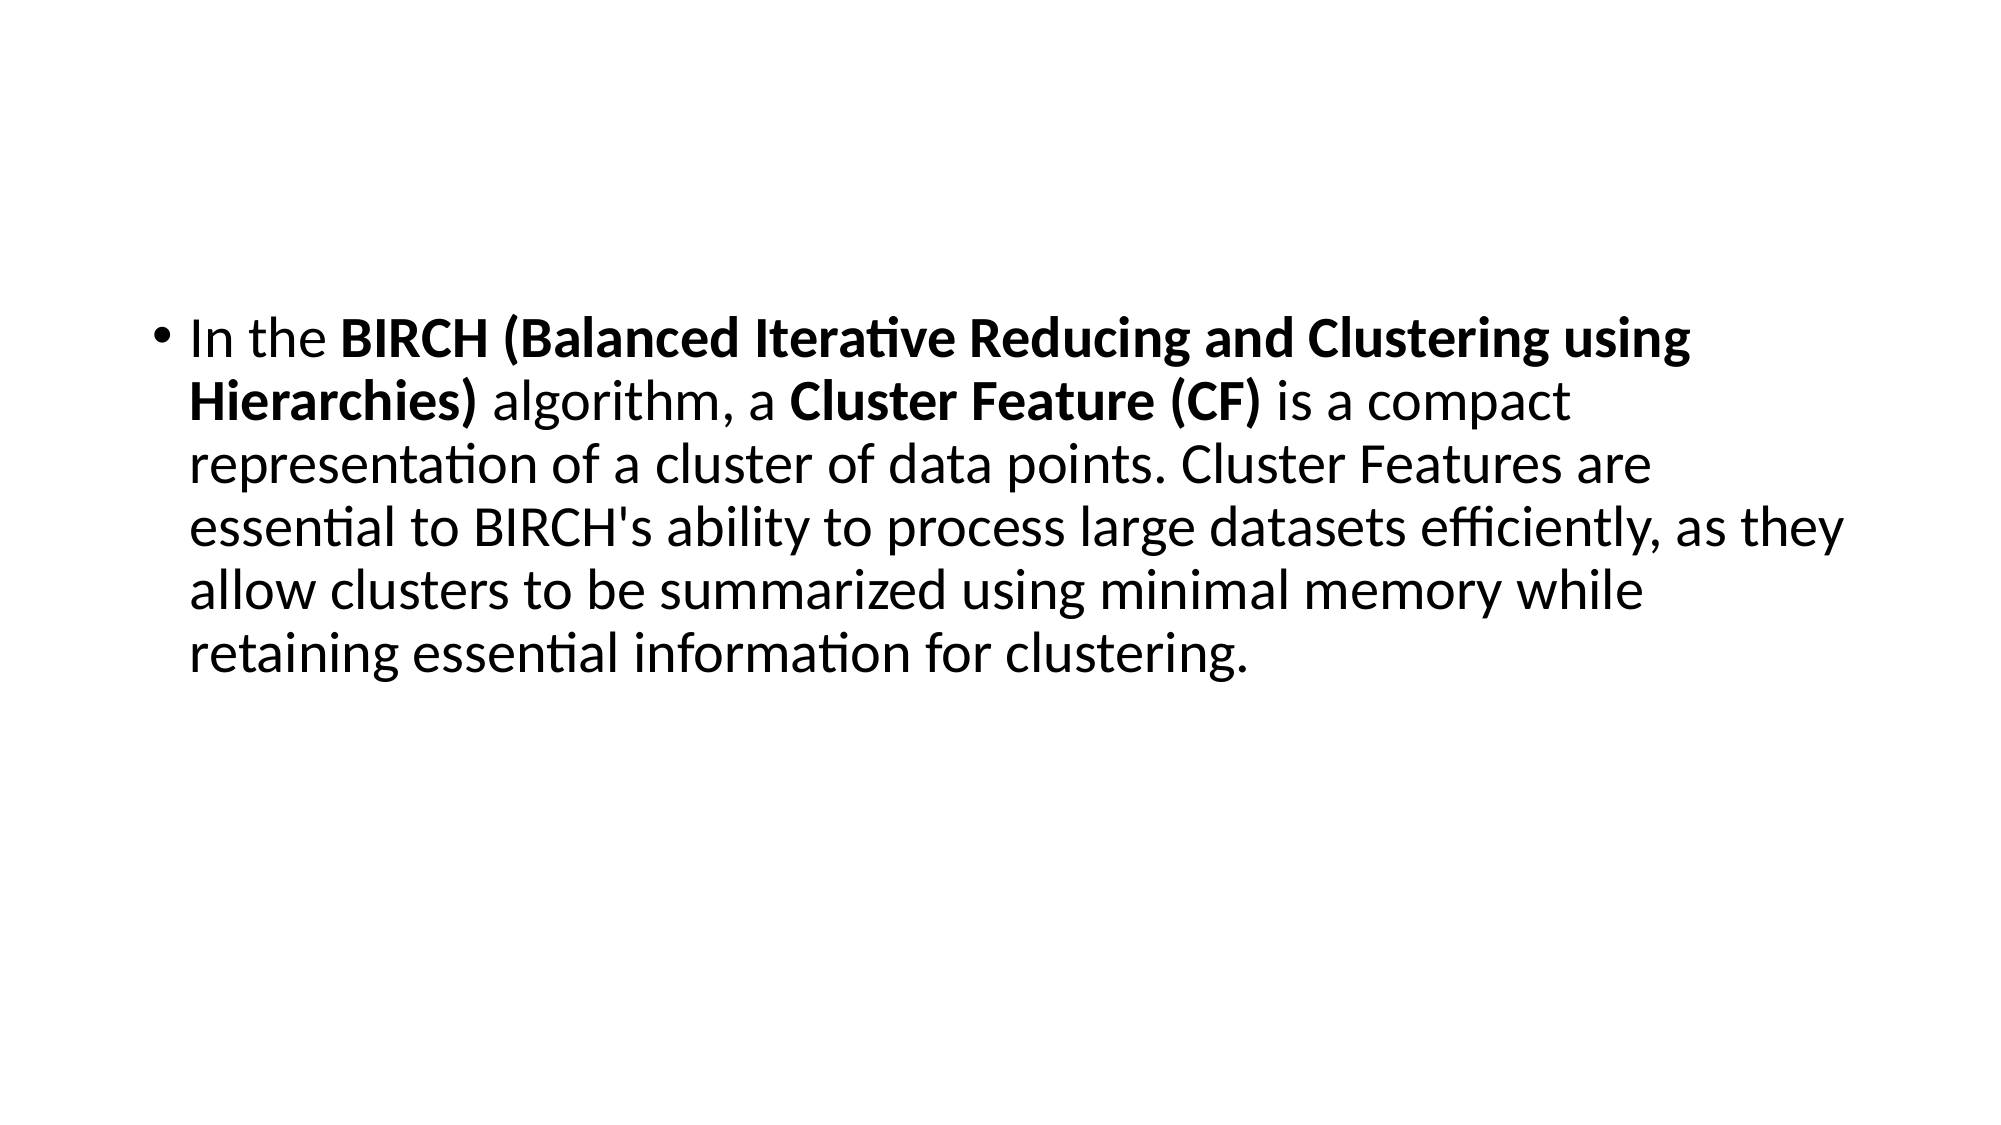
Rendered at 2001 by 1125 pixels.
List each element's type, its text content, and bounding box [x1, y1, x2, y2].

list In the BIRCH (Balanced Iterative Reducing and Clustering using Hierarchies) algorithm, a Cluster Feature (CF) is a compact representation of a cluster of data points. Cluster Features are essential to BIRCH's ability to process large datasets efficiently, as they allow clusters to be summarized using minimal memory while retaining essential information for clustering. [137, 299, 1863, 1014]
